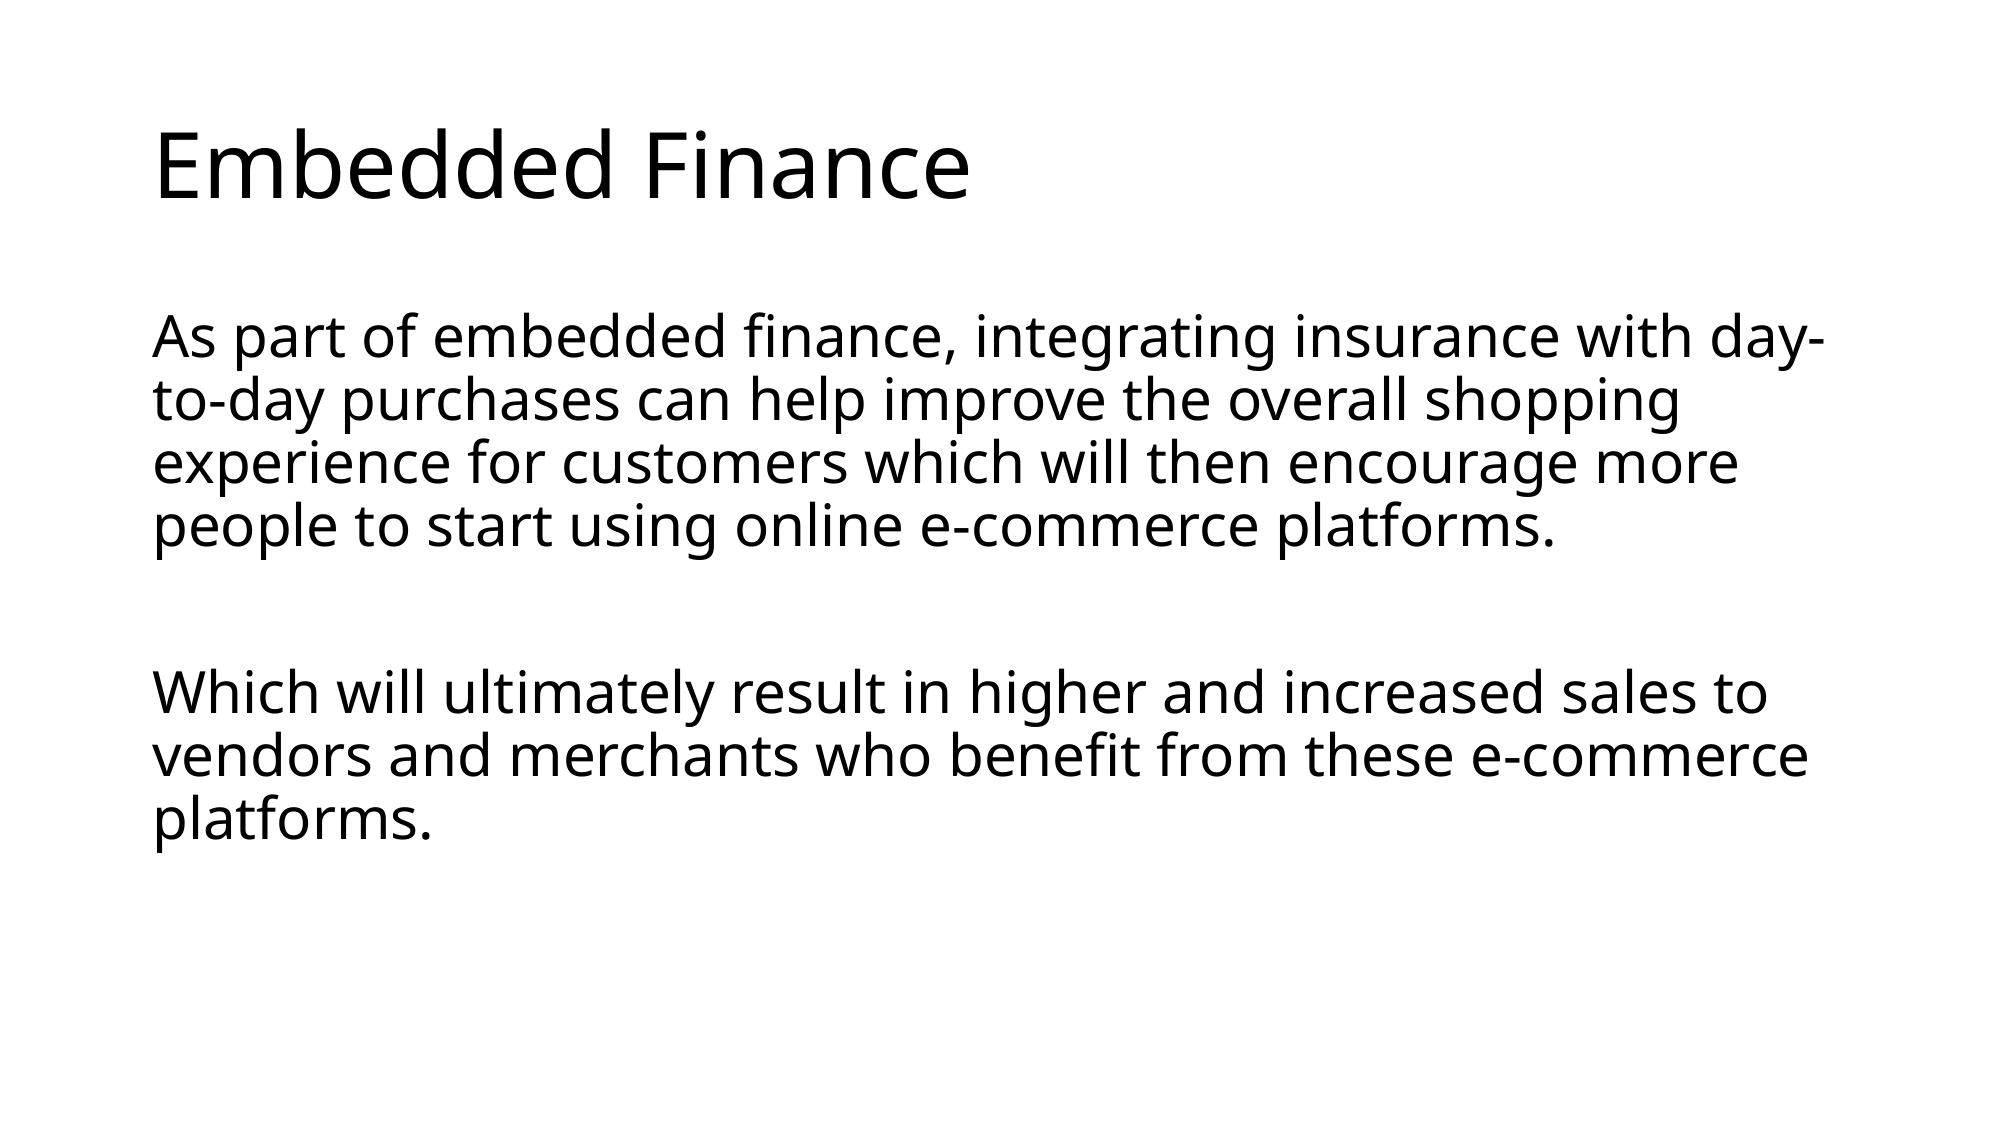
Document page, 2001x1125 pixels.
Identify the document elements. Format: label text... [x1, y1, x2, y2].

list As part of embedded finance, integrating insurance with day-to-day purchases can help improve the overall shopping experience for customers which will then encourage more people to start using online e-commerce platforms. Which will ultimately result in higher and increased sales to vendors and merchants who benefit from these e-commerce platforms. [137, 299, 1863, 1014]
title Embedded Finance [137, 59, 1863, 278]
